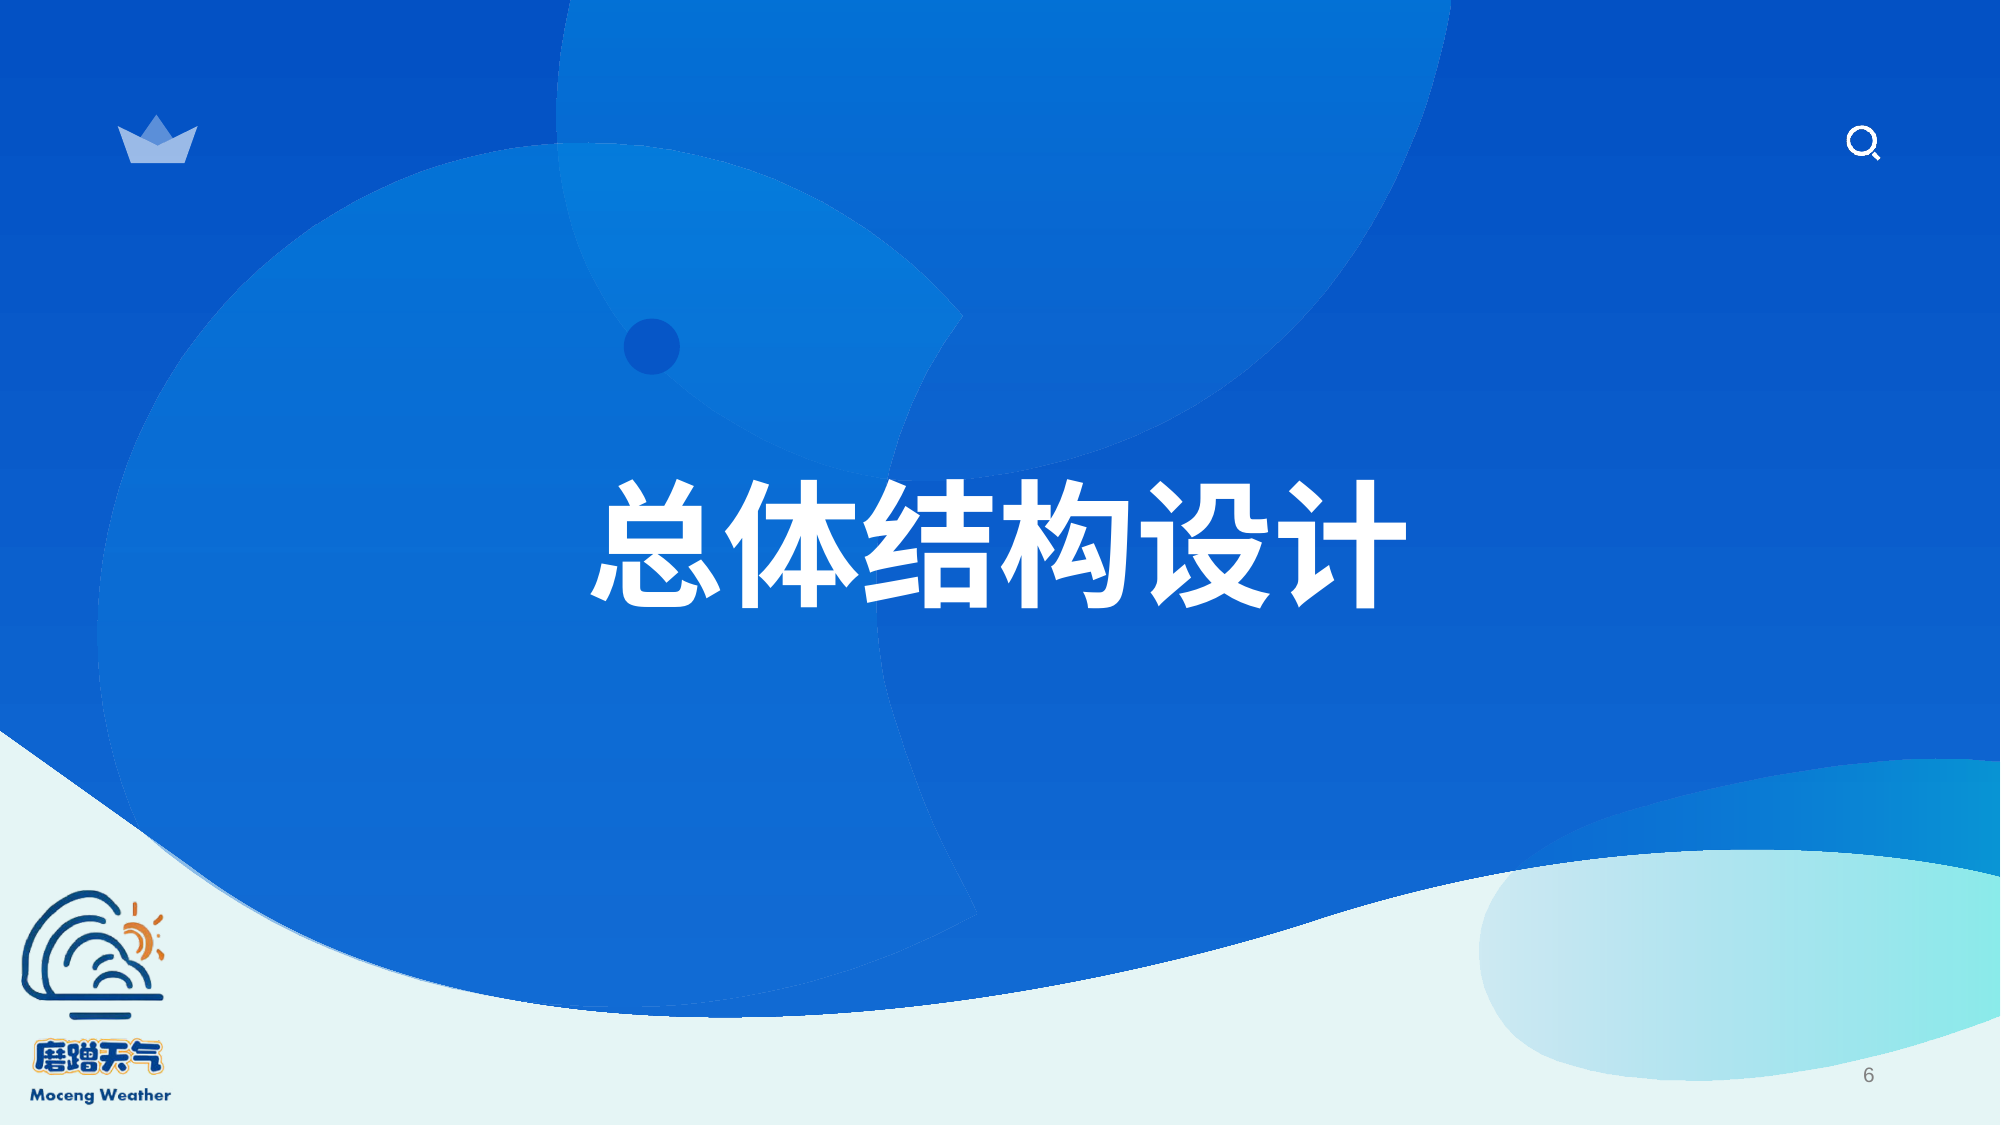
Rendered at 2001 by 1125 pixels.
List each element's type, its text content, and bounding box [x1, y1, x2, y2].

slide_number 6 [1452, 1056, 1890, 1092]
title 总体结构设计 [528, 468, 1469, 634]
picture [2, 882, 193, 1116]
